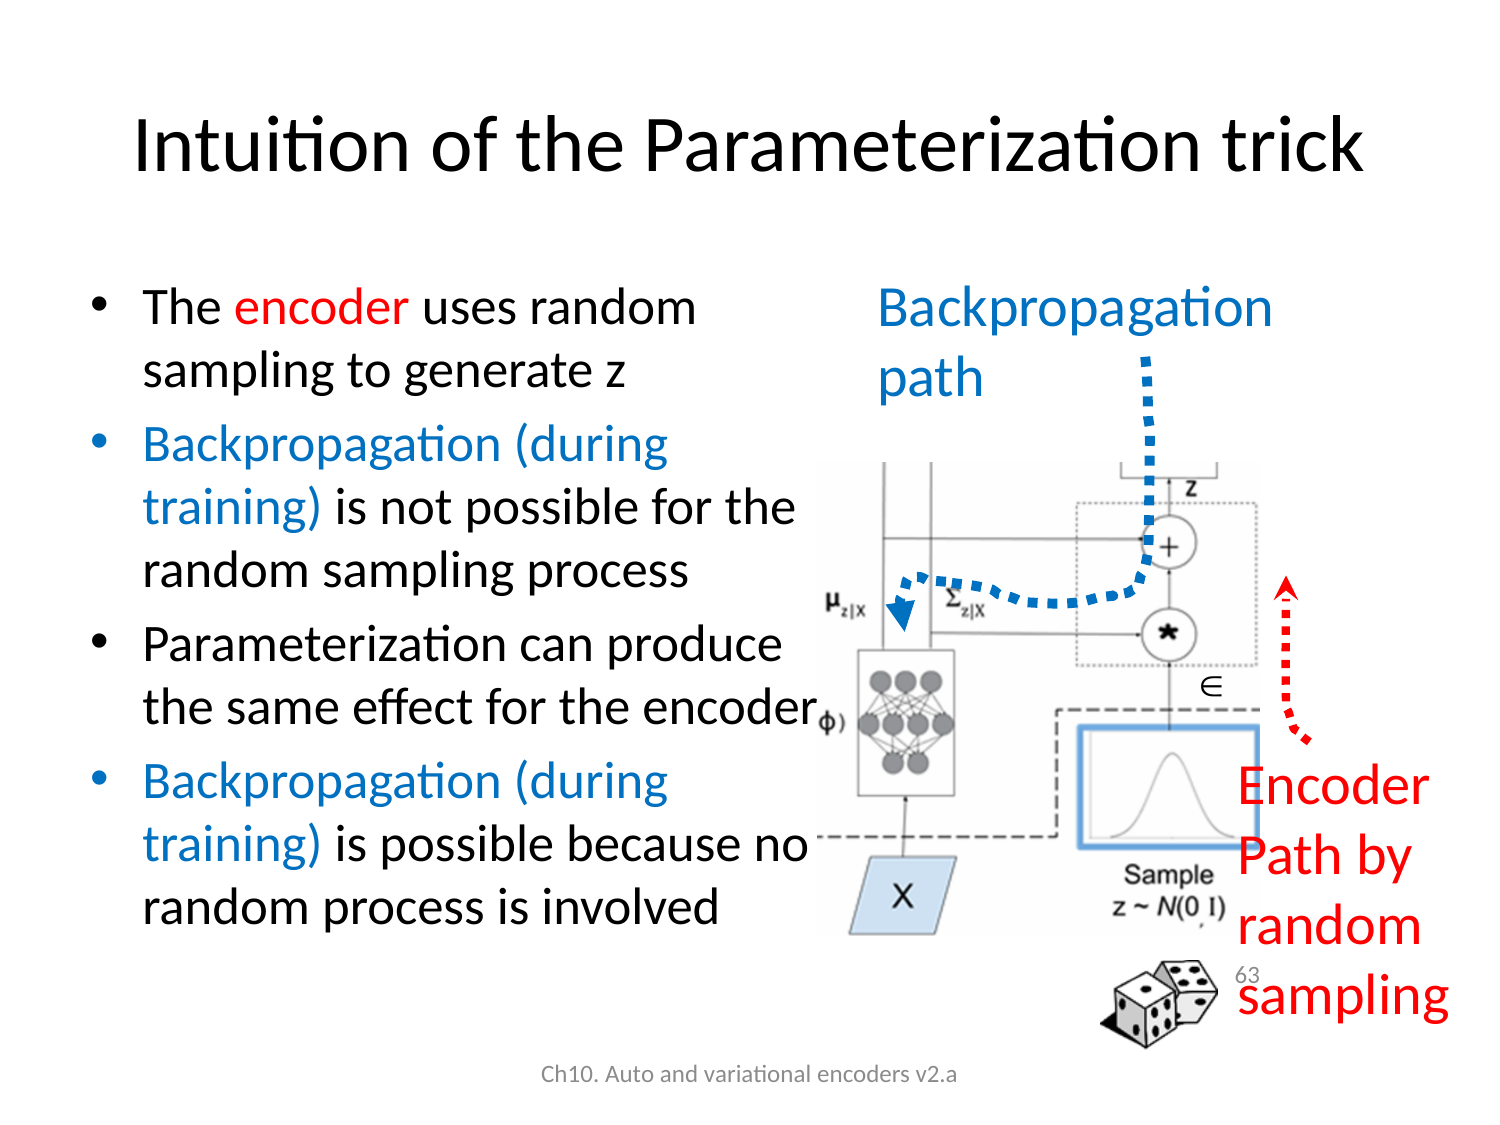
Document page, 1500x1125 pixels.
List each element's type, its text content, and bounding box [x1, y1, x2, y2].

text_box [1279, 575, 1309, 738]
text_box [1054, 356, 1153, 461]
list The encoder uses random sampling to generate z Backpropagation (during training) is not possible for the random sampling process Parameterization can produce the same effect for the encoder Backpropagation (during training) is possible because no random process is involved [75, 264, 835, 1005]
title Intuition of the Parameterization trick [75, 45, 1425, 233]
picture [1099, 960, 1218, 1050]
text_box Backpropagation path [862, 261, 1317, 416]
text_box Encoder Path by random sampling [1222, 738, 1478, 1034]
slide_number 63 [924, 944, 1222, 1004]
picture [817, 462, 1260, 936]
footer Ch10. Auto and variational encoders v2.a [512, 1042, 988, 1103]
